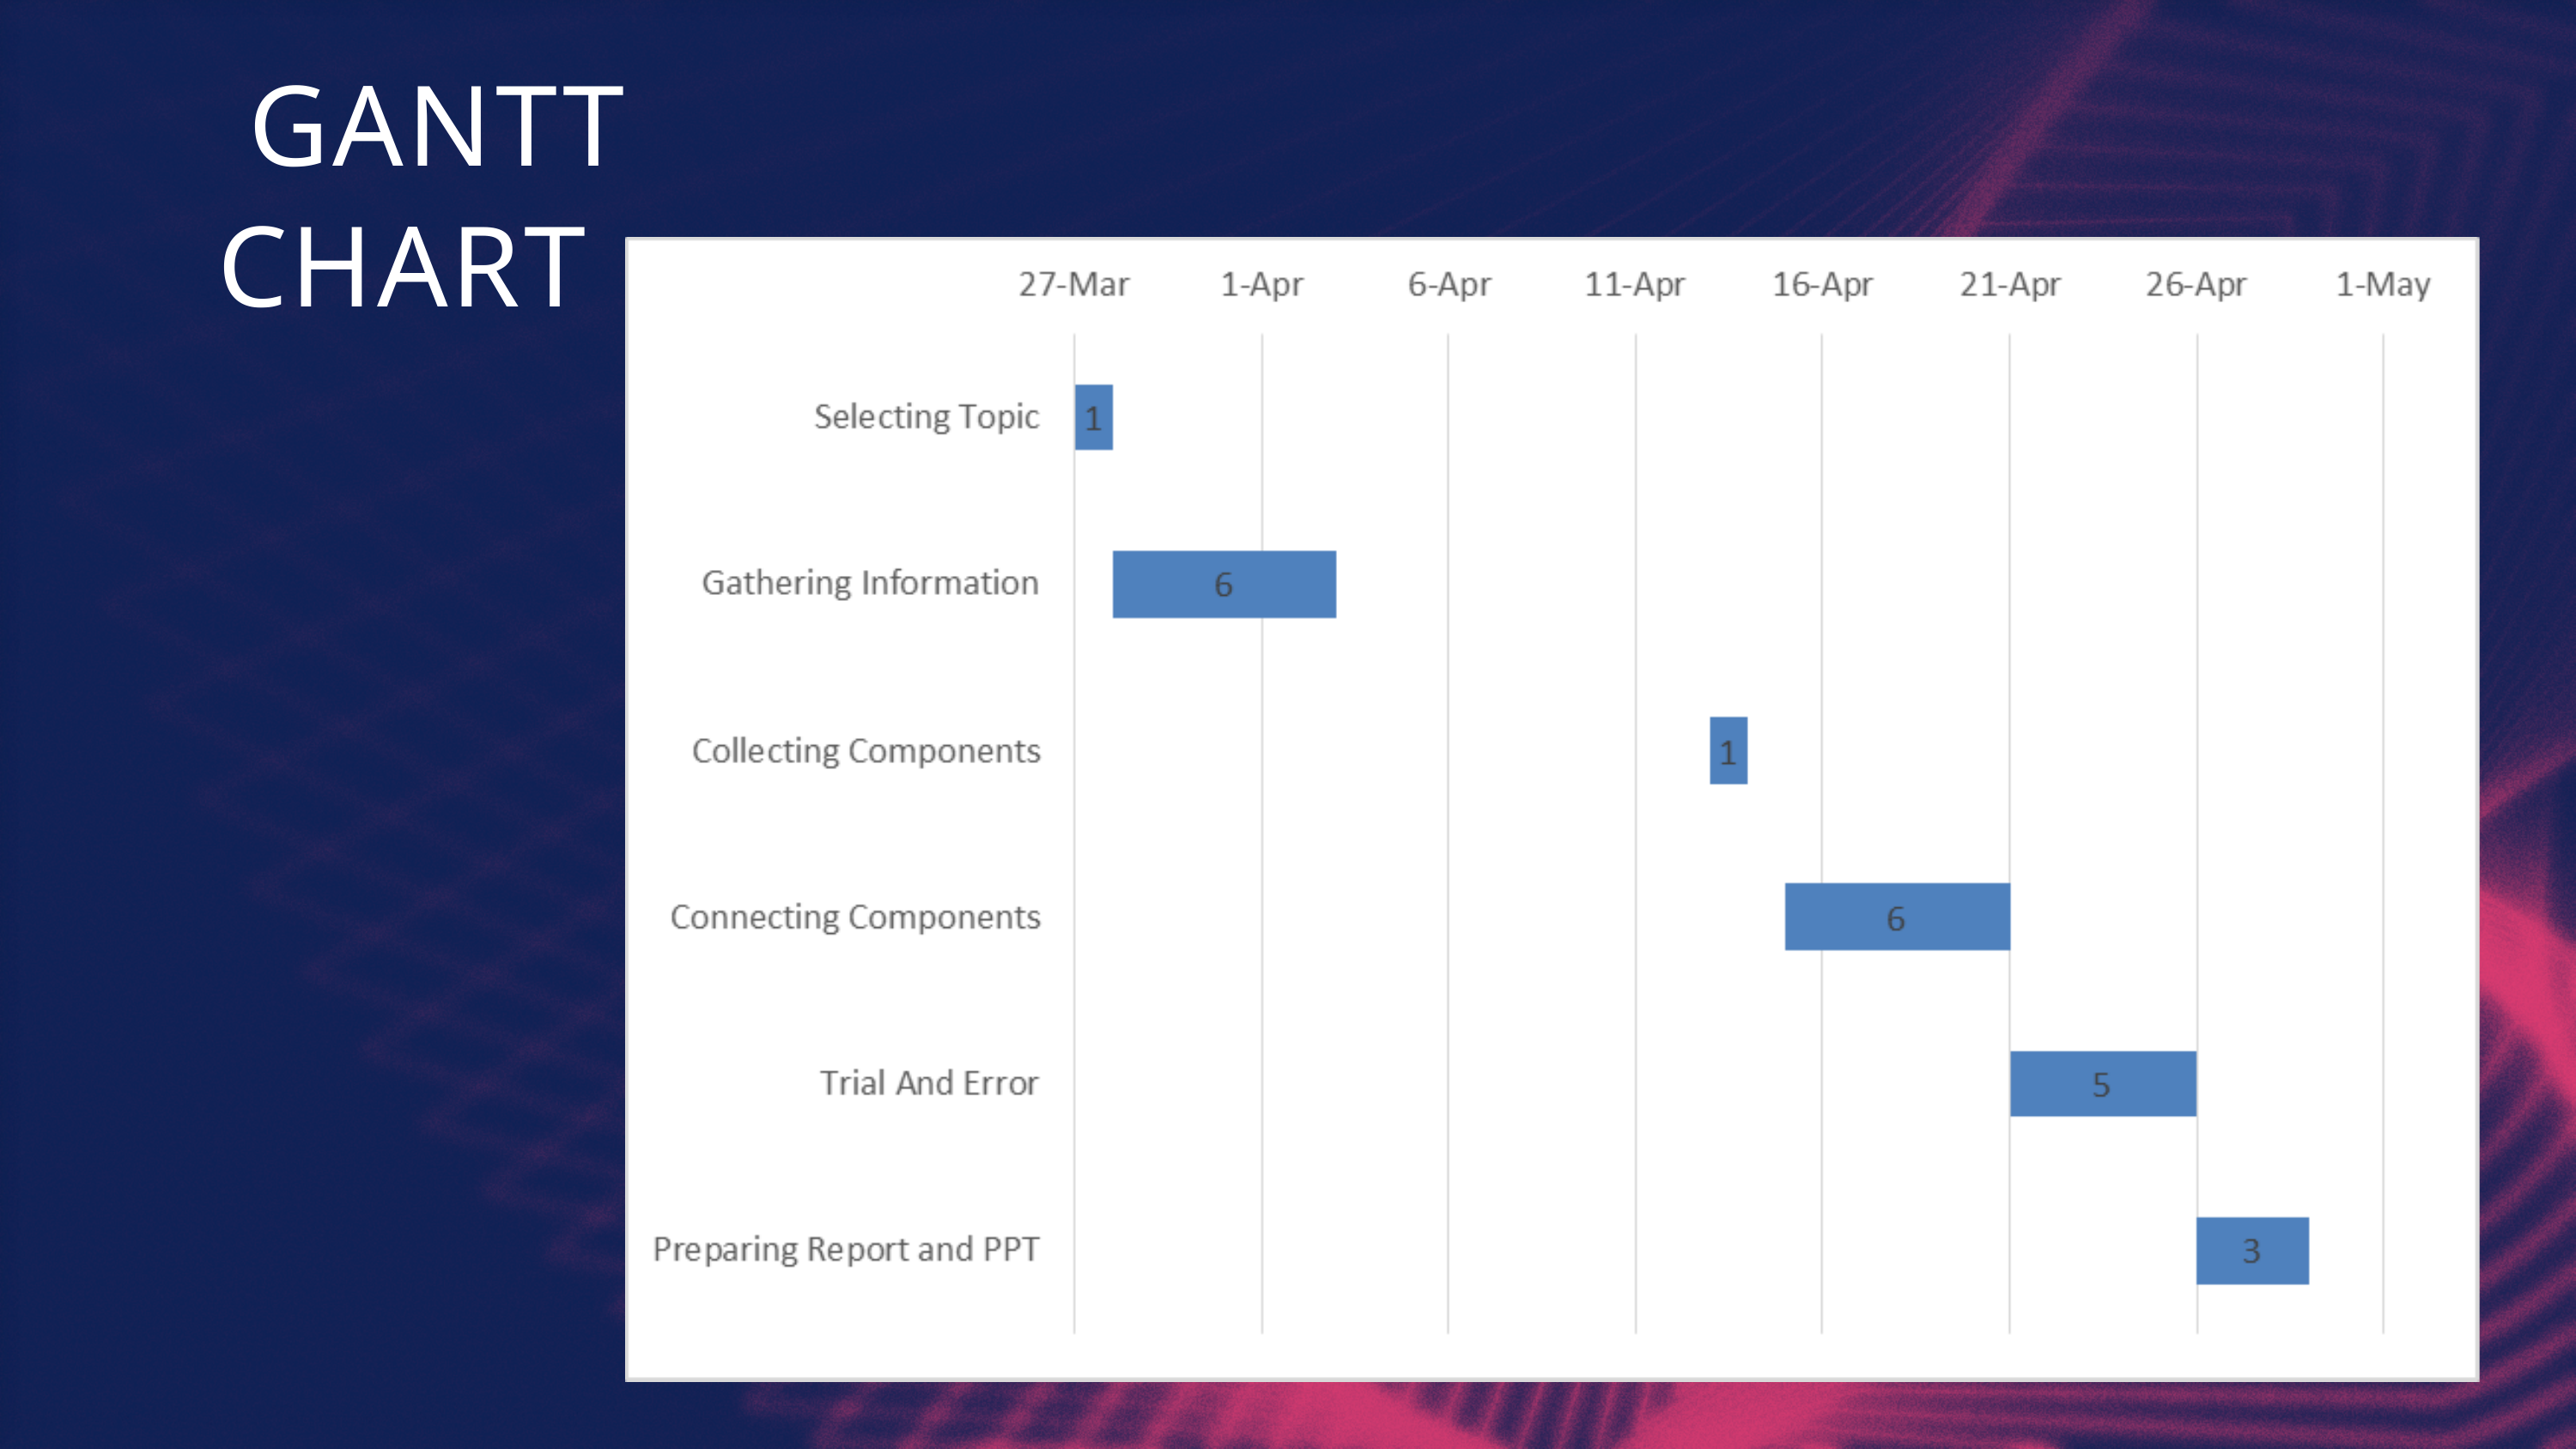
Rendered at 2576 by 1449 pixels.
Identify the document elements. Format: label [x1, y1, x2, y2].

text_box [0, 0, 2576, 1449]
text_box [625, 237, 2480, 1382]
text_box [0, 61, 626, 335]
